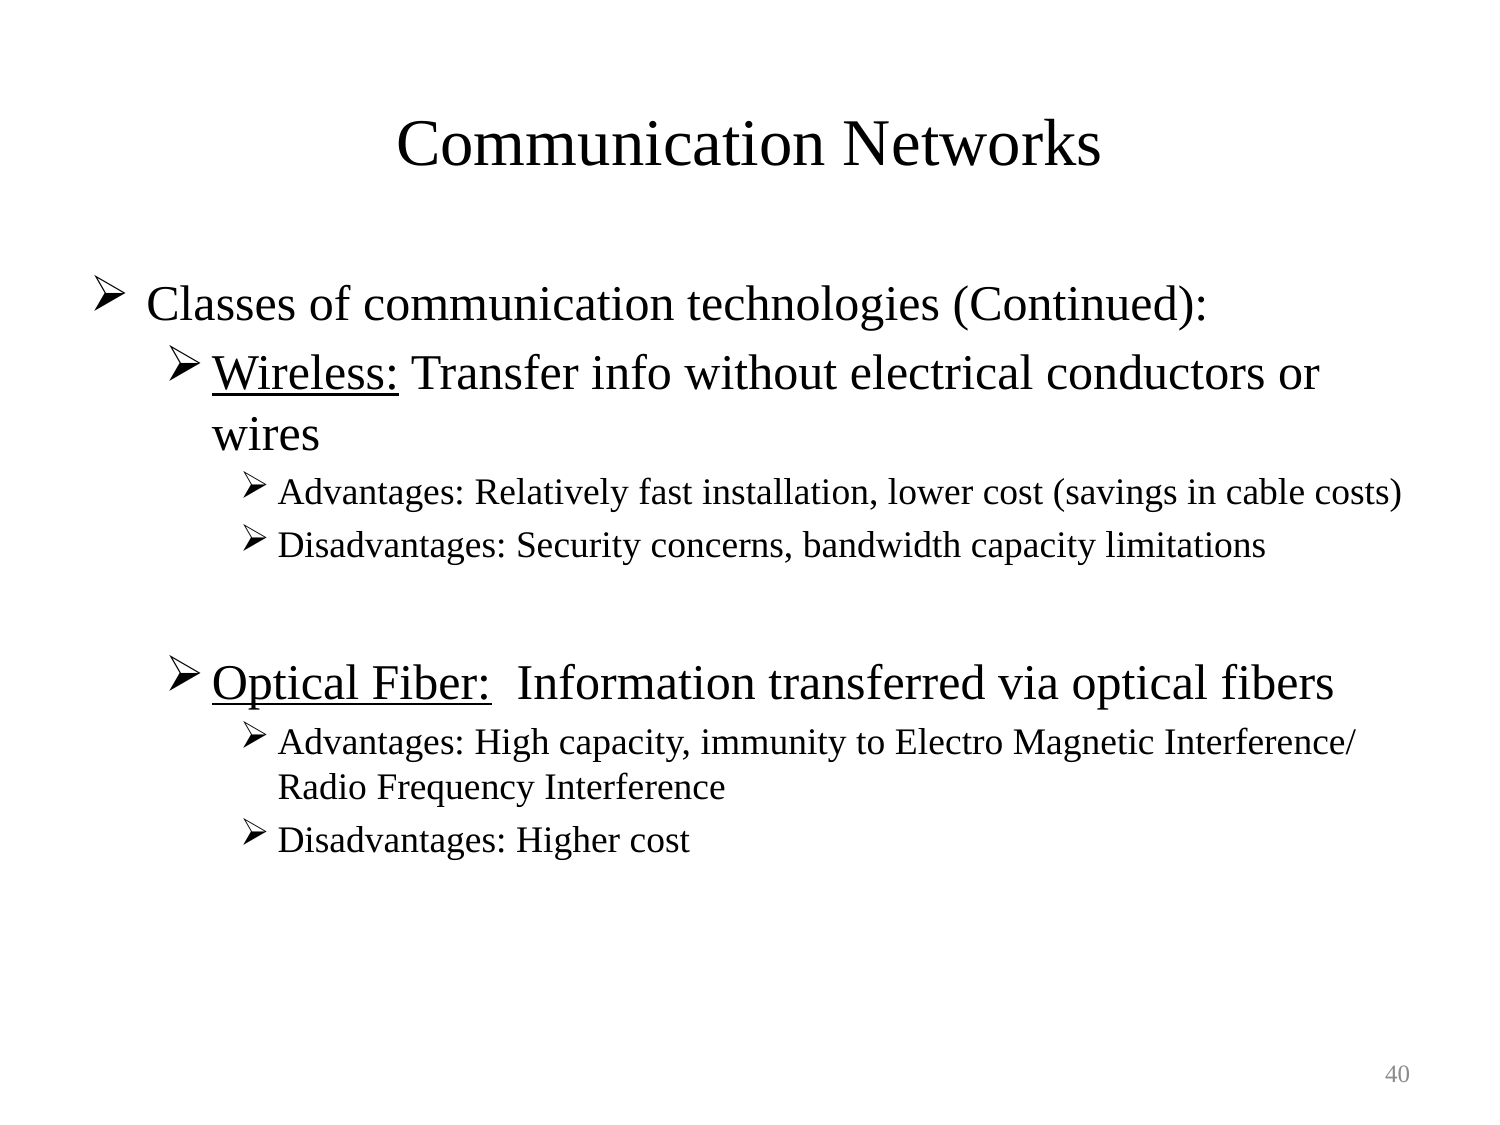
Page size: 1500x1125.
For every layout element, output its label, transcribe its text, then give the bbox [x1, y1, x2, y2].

slide_number 40 [1074, 1042, 1425, 1103]
title Communication Networks [75, 45, 1425, 233]
list Classes of communication technologies (Continued): Wireless: Transfer info without electrical conductors or wires Advantages: Relatively fast installation, lower cost (savings in cable costs) Disadvantages: Security concerns, bandwidth capacity limitations Optical Fiber: Information transferred via optical fibers Advantages: High capacity, immunity to Electro Magnetic Interference/ Radio Frequency Interference Disadvantages: Higher cost [75, 262, 1425, 1005]
